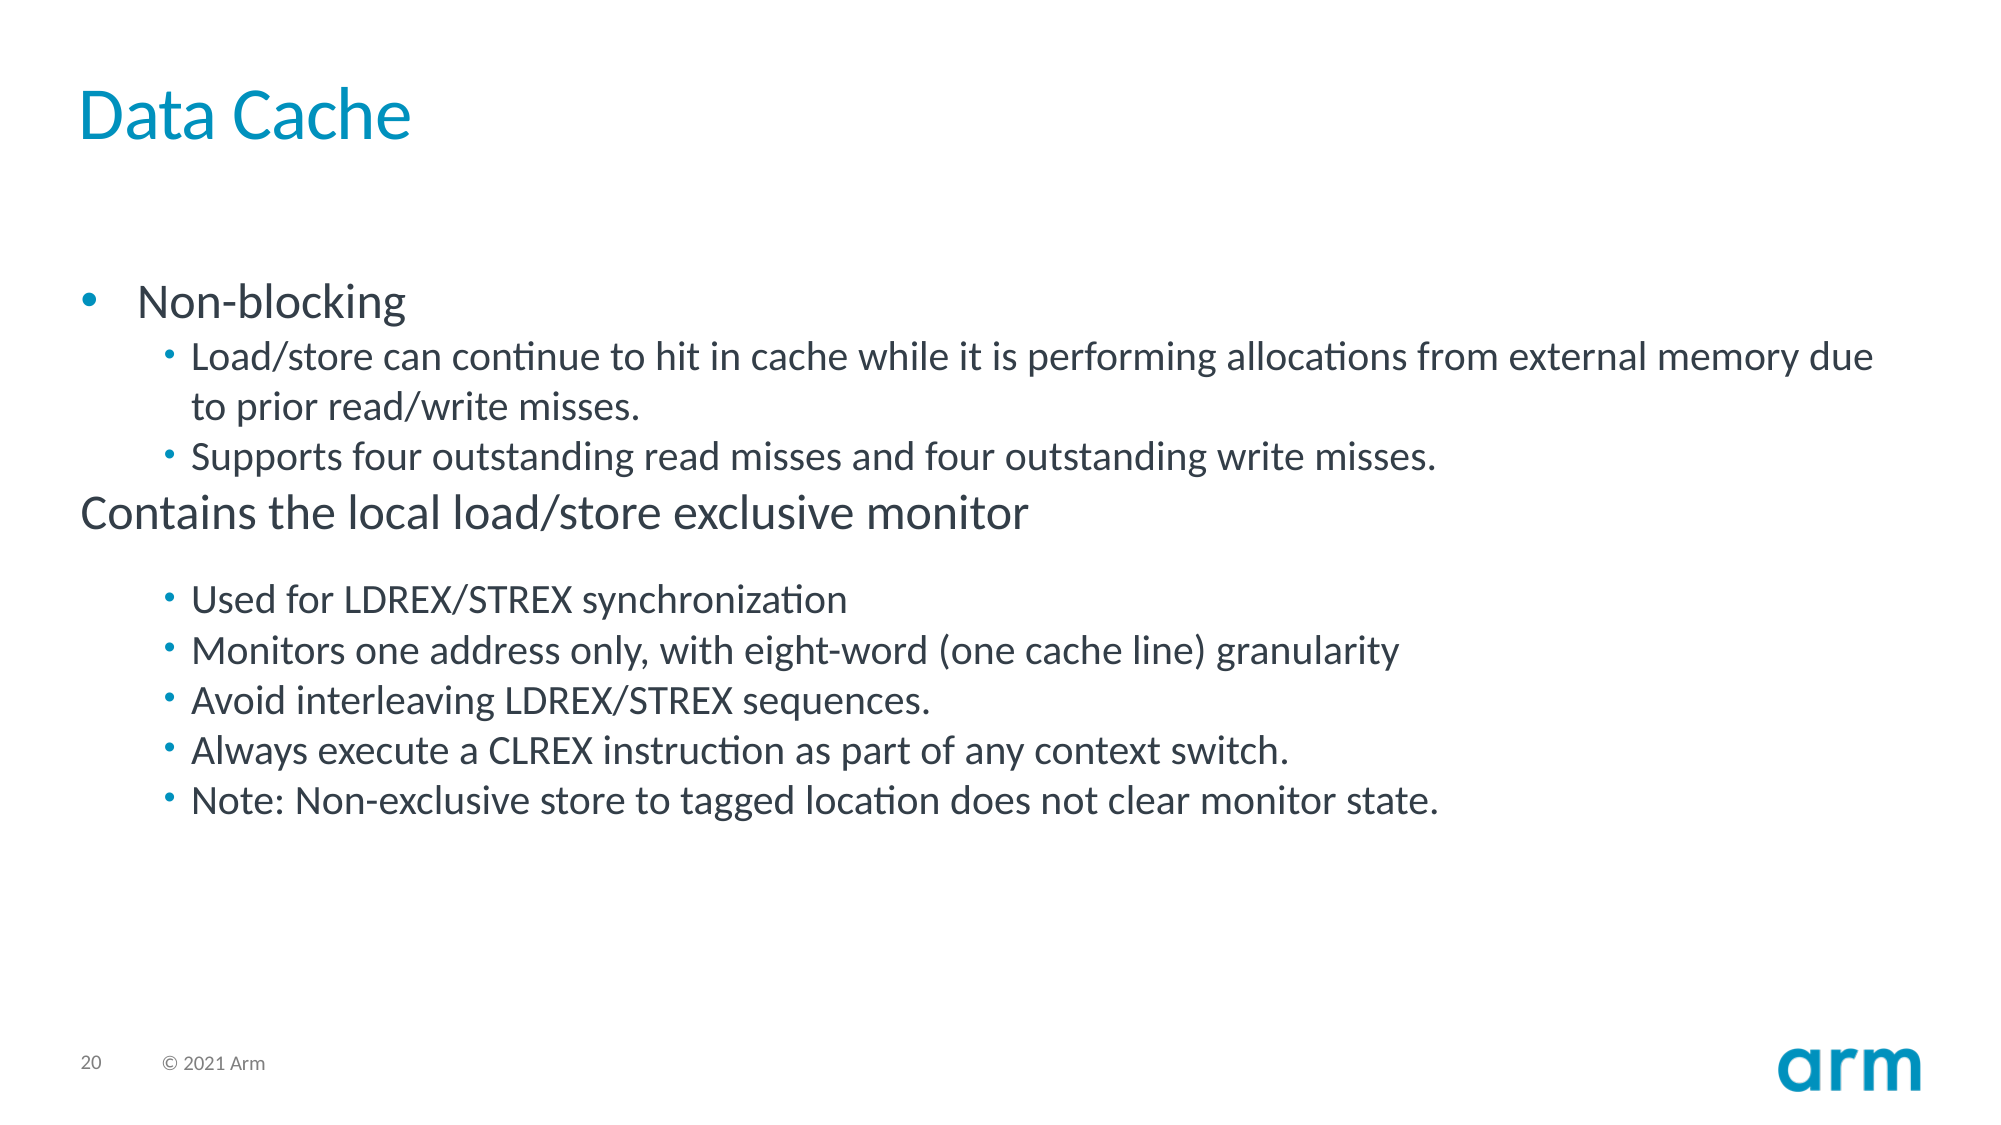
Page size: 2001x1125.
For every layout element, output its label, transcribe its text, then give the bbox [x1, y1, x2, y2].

title Data Cache [78, 78, 1922, 186]
list Non-blocking Load/store can continue to hit in cache while it is performing allocations from external memory due to prior read/write misses. Supports four outstanding read misses and four outstanding write misses. Contains the local load/store exclusive monitor Used for LDREX/STREX synchronization Monitors one address only, with eight-word (one cache line) granularity Avoid interleaving LDREX/STREX sequences. Always execute a CLREX instruction as part of any context switch. Note: Non-exclusive store to tagged location does not clear monitor state. [80, 268, 1915, 940]
picture [1777, 1047, 1922, 1093]
